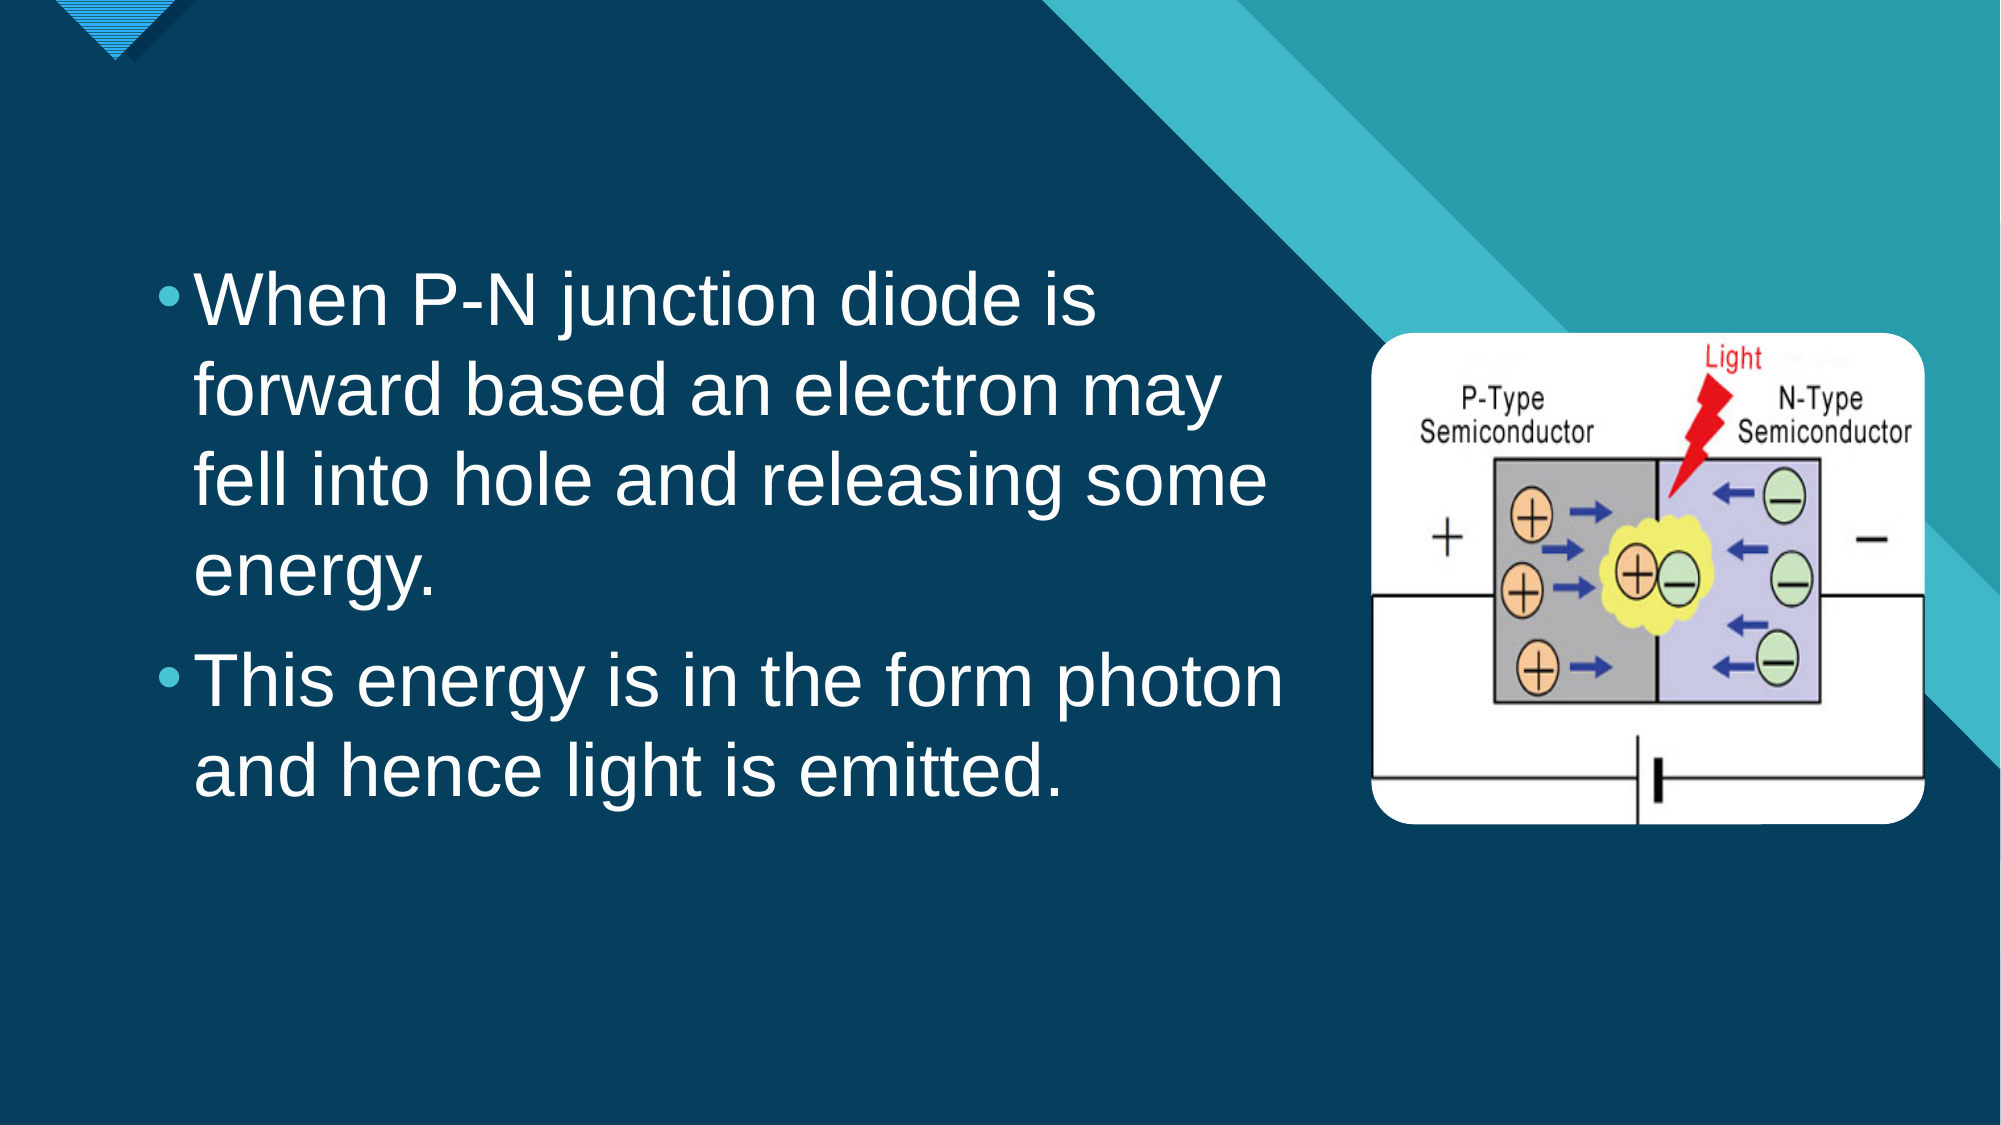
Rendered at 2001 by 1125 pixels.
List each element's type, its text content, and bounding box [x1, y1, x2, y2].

picture [1372, 332, 1926, 824]
list When P-N junction diode is forward based an electron may fell into hole and releasing some energy. This energy is in the form photon and hence light is emitted. [141, 242, 1316, 915]
